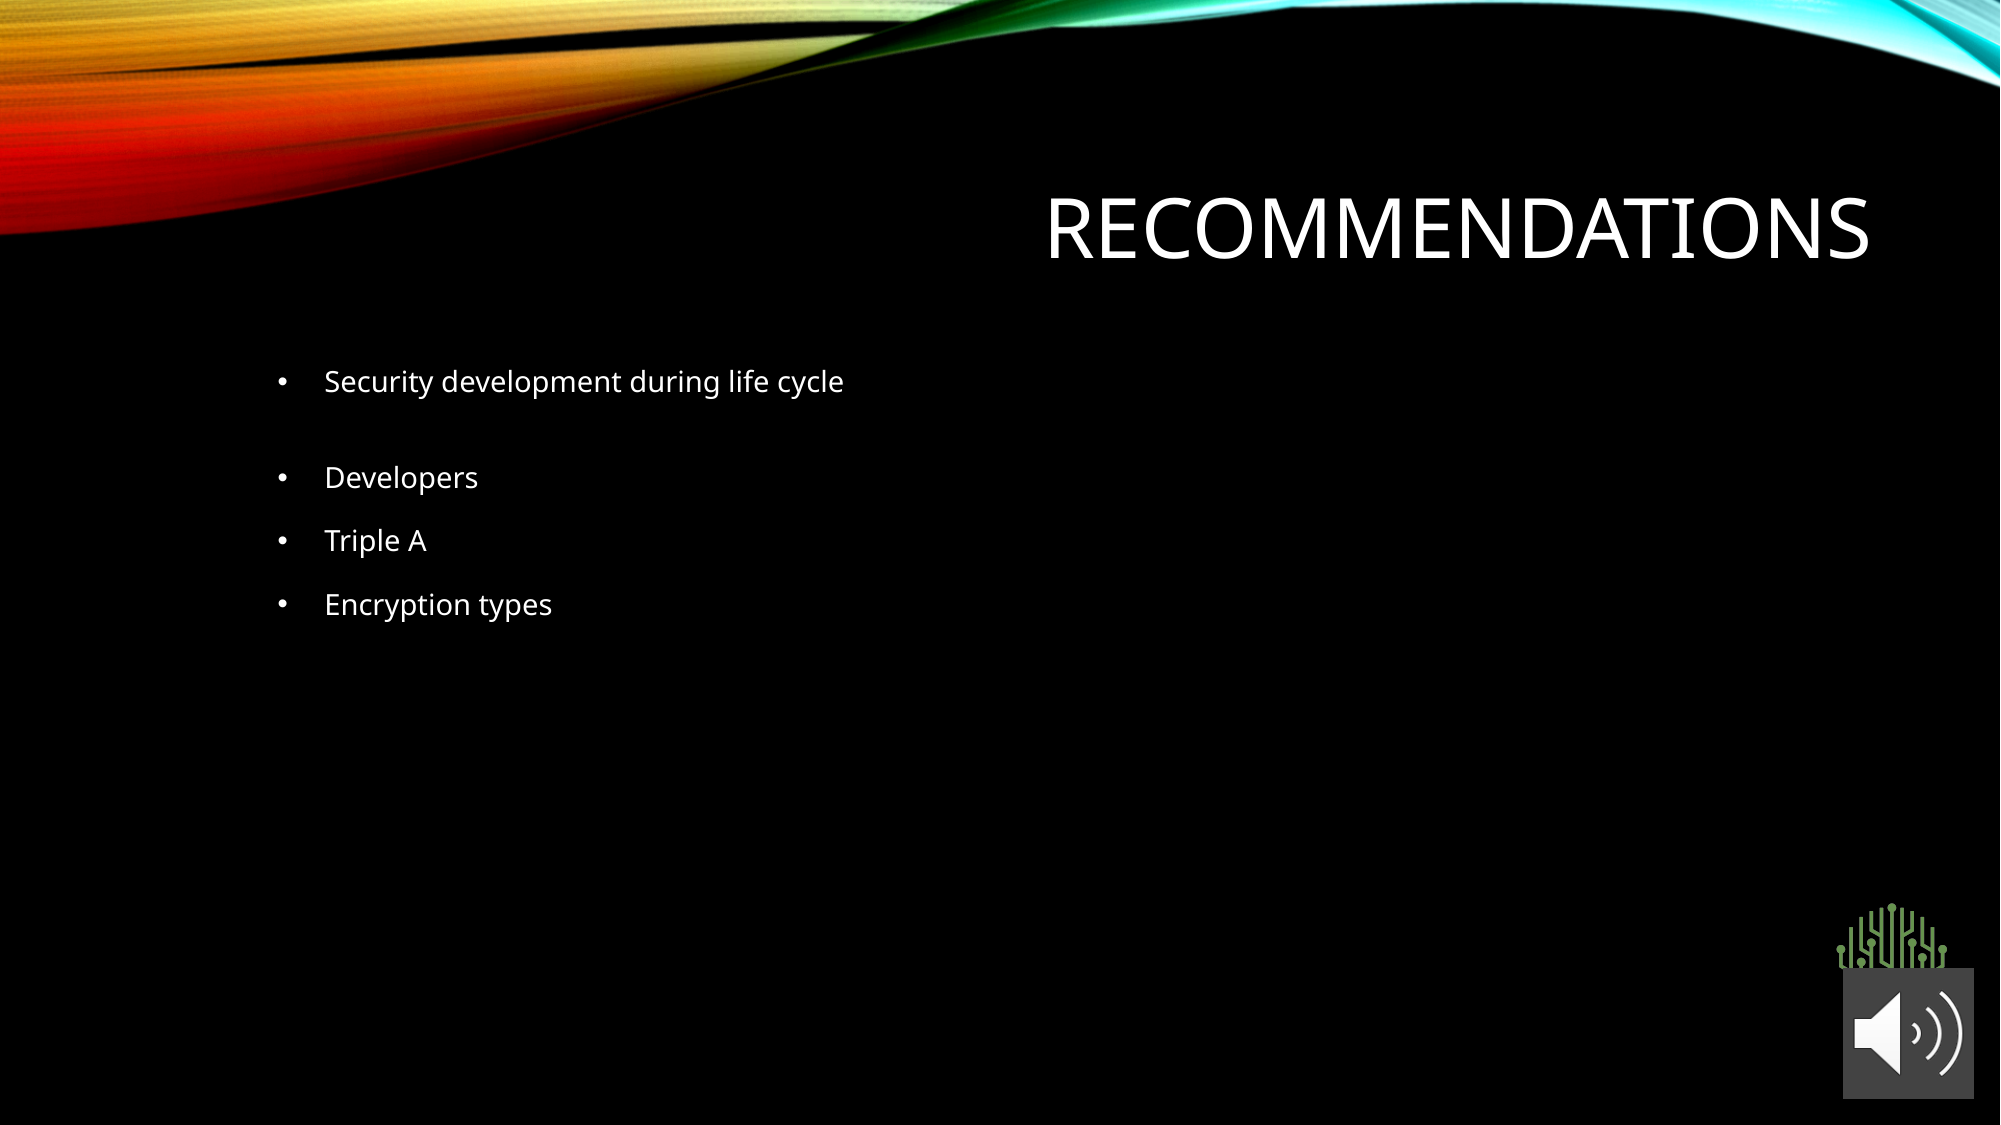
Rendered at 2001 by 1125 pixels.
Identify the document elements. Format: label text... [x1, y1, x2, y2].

title RECOMMENDATIONS [474, 125, 1888, 338]
picture [0, 0, 2000, 237]
picture [1817, 892, 1976, 1101]
list Security development during life cycle Developers Triple A Encryption types [112, 360, 1888, 1021]
